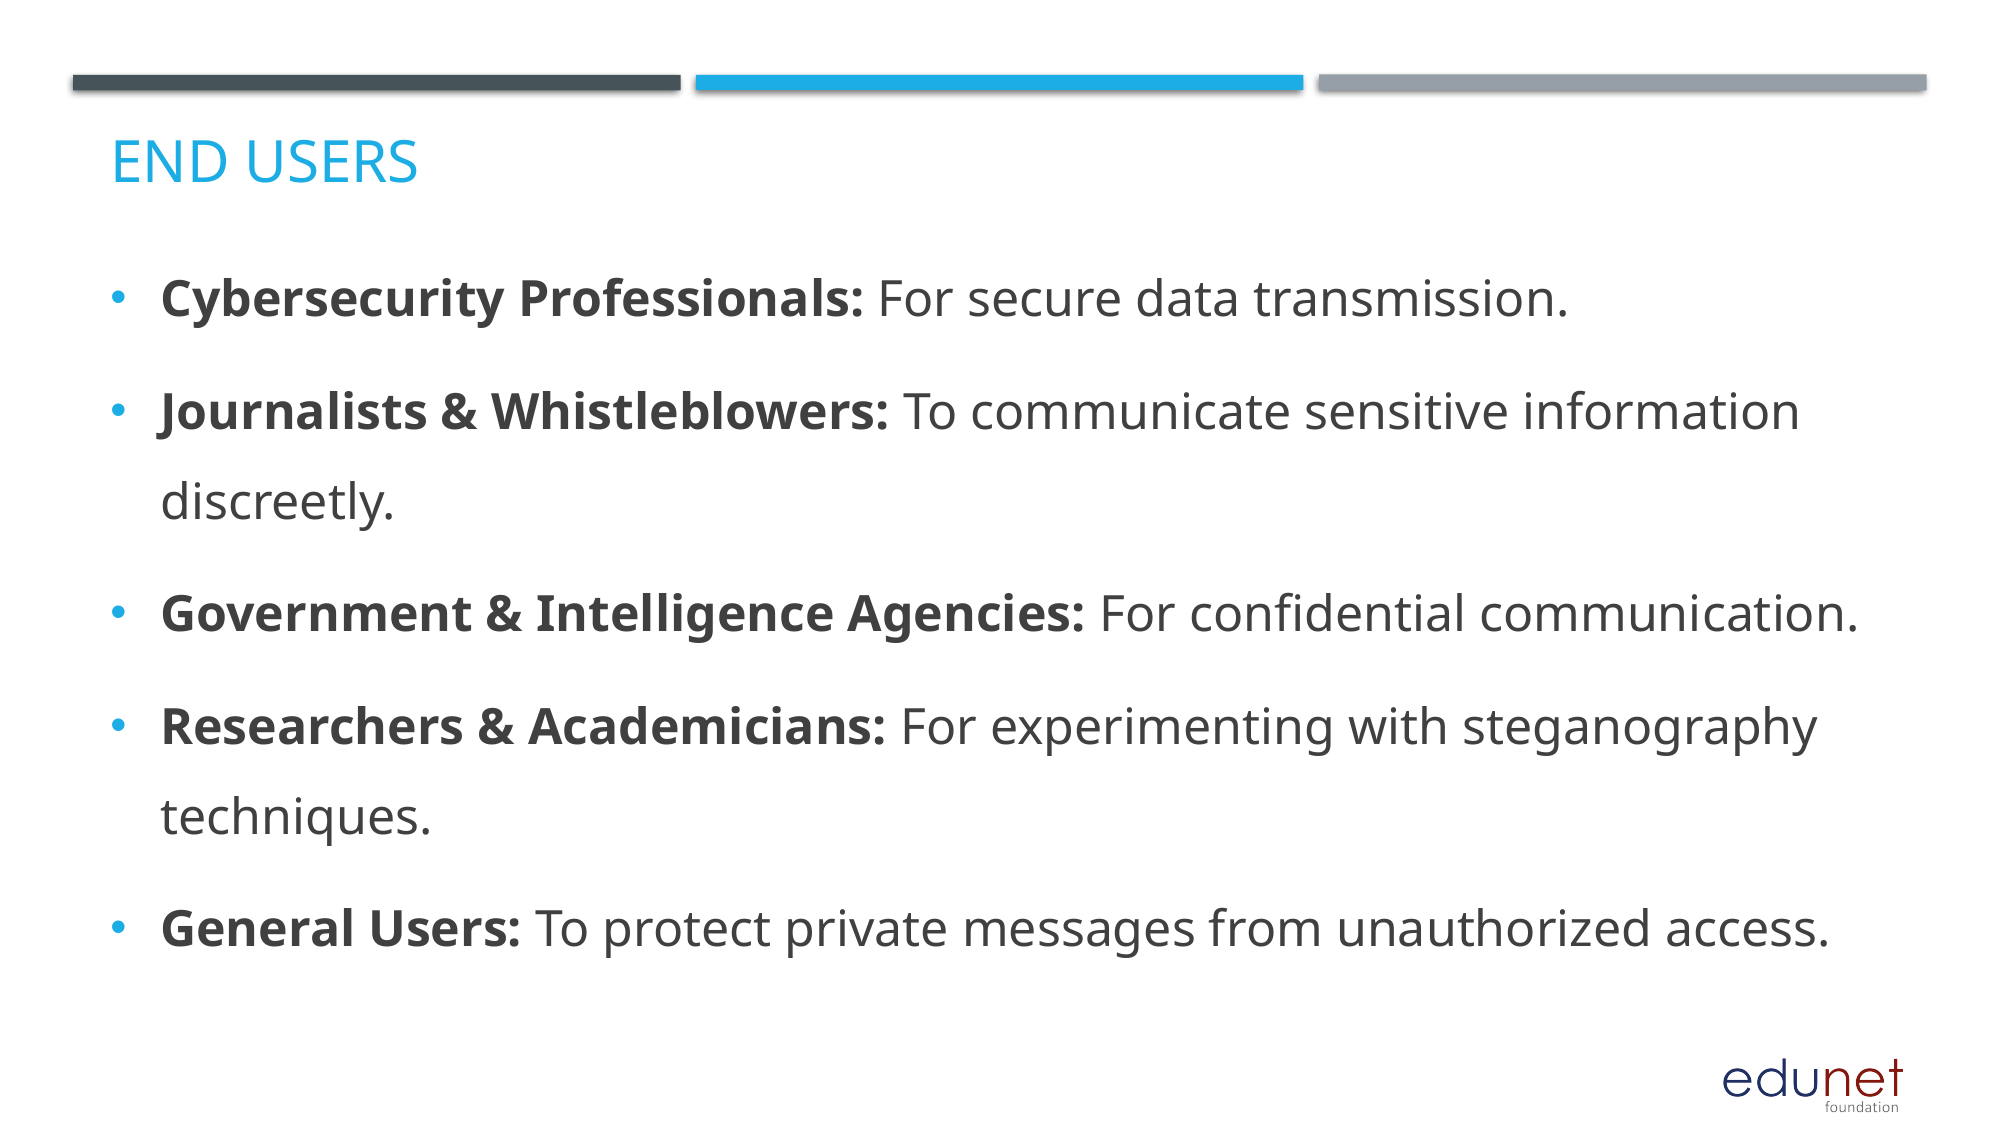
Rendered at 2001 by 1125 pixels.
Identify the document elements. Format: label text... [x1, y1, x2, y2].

list Cybersecurity Professionals: For secure data transmission. Journalists & Whistleblowers: To communicate sensitive information discreetly. Government & Intelligence Agencies: For confidential communication. Researchers & Academicians: For experimenting with steganography techniques. General Users: To protect private messages from unauthorized access. [95, 213, 1905, 981]
picture [1719, 1056, 1905, 1116]
title End users [95, 115, 1905, 203]
